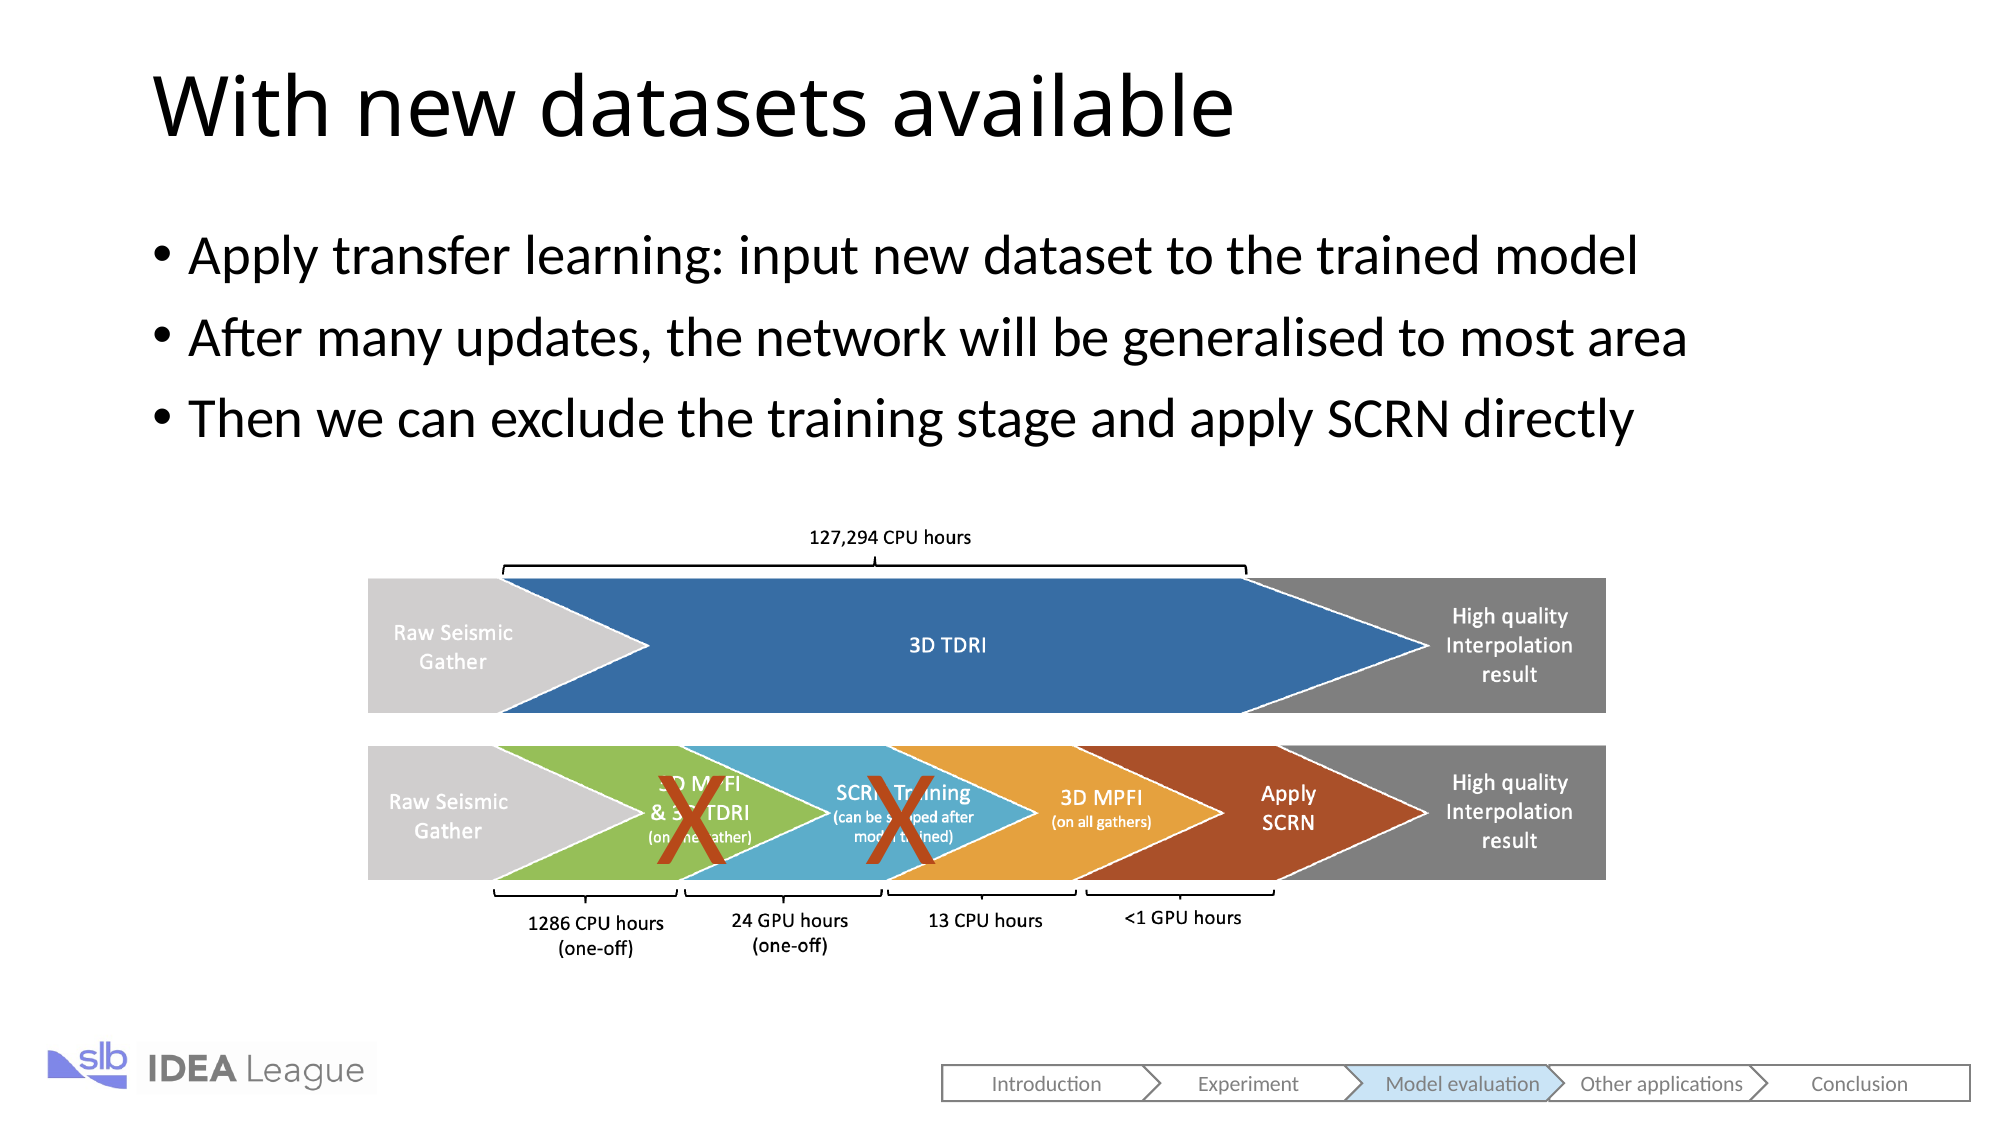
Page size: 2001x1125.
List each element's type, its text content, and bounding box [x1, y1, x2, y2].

list Apply transfer learning: input new dataset to the trained model After many updates, the network will be generalised to most area Then we can exclude the training stage and apply SCRN directly [137, 218, 1863, 459]
text_box Experiment [1143, 1064, 1364, 1103]
text_box Model evaluation [1345, 1064, 1566, 1103]
text_box Conclusion [1751, 1064, 1971, 1102]
picture [27, 1023, 380, 1107]
picture [362, 504, 1638, 978]
title With new datasets available [137, 1, 1863, 218]
text_box Other applications [1548, 1064, 1769, 1103]
text_box Introduction [941, 1064, 1162, 1103]
